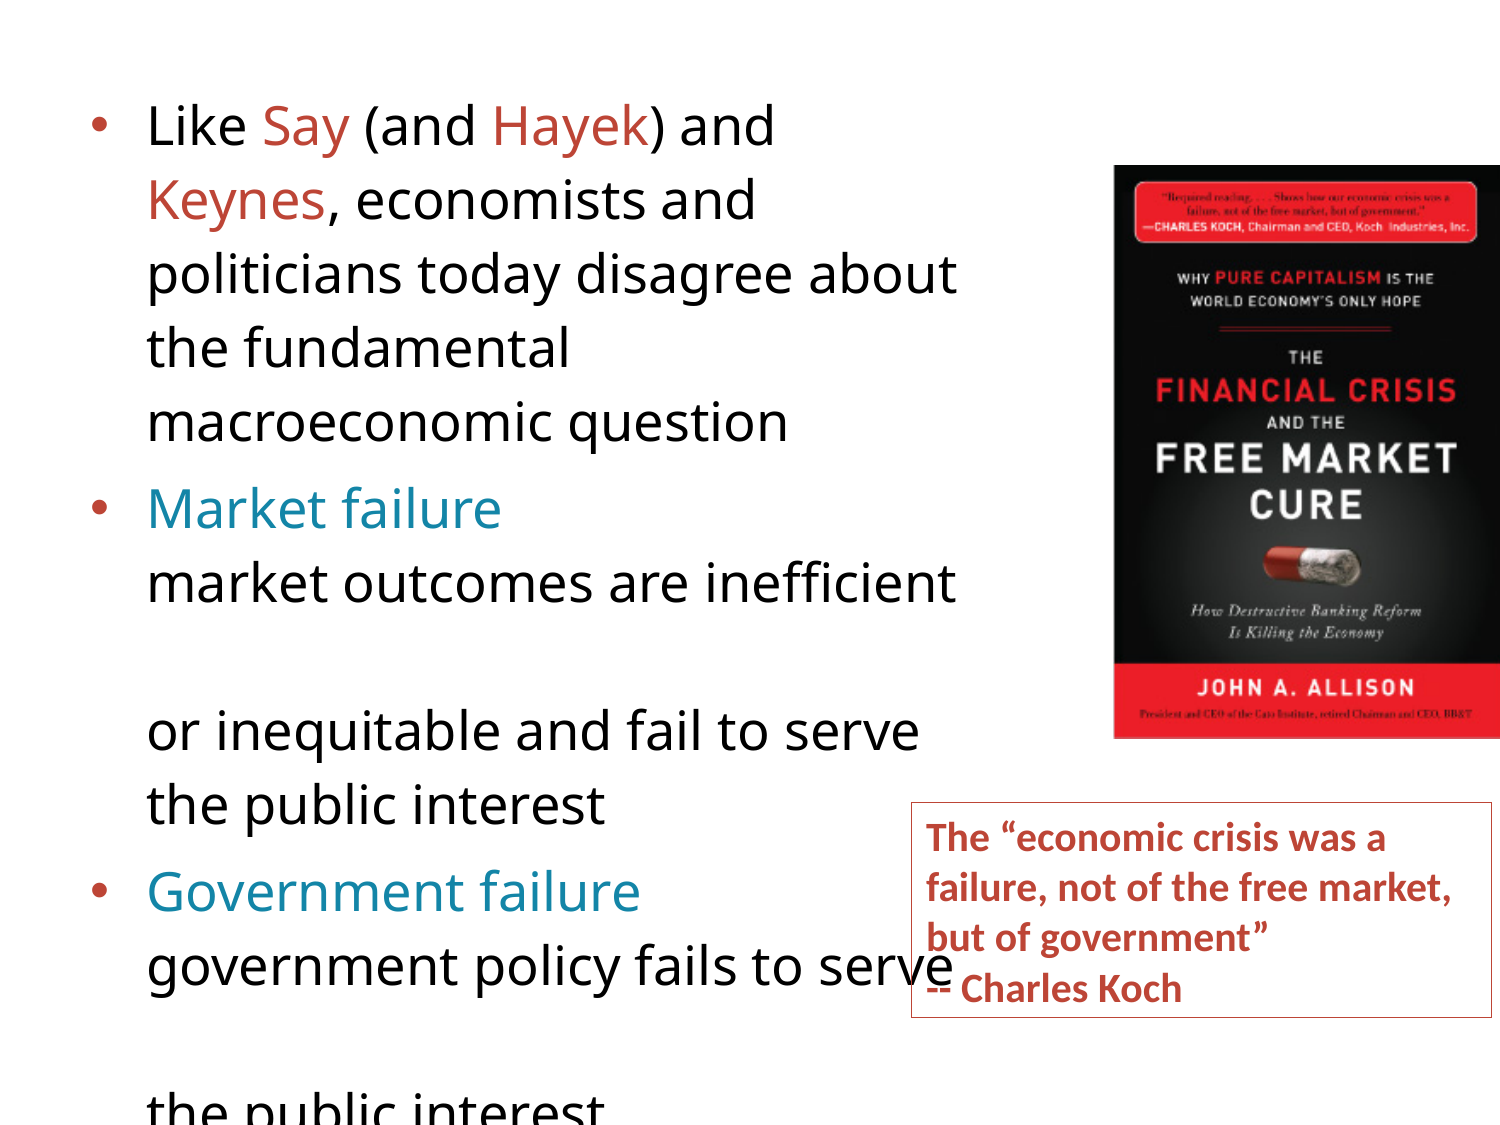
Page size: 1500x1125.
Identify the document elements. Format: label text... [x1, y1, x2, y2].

text_box The “economic crisis was a failure, not of the free market, but of government” -- Charles Koch [911, 802, 1492, 1018]
list Like Say (and Hayek) and Keynes, economists and politicians today disagree about the fundamental macroeconomic question Market failure market outcomes are inefficient or inequitable and fail to serve the public interest Government failure government policy fails to serve the public interest [75, 75, 974, 886]
picture [1113, 165, 1500, 739]
